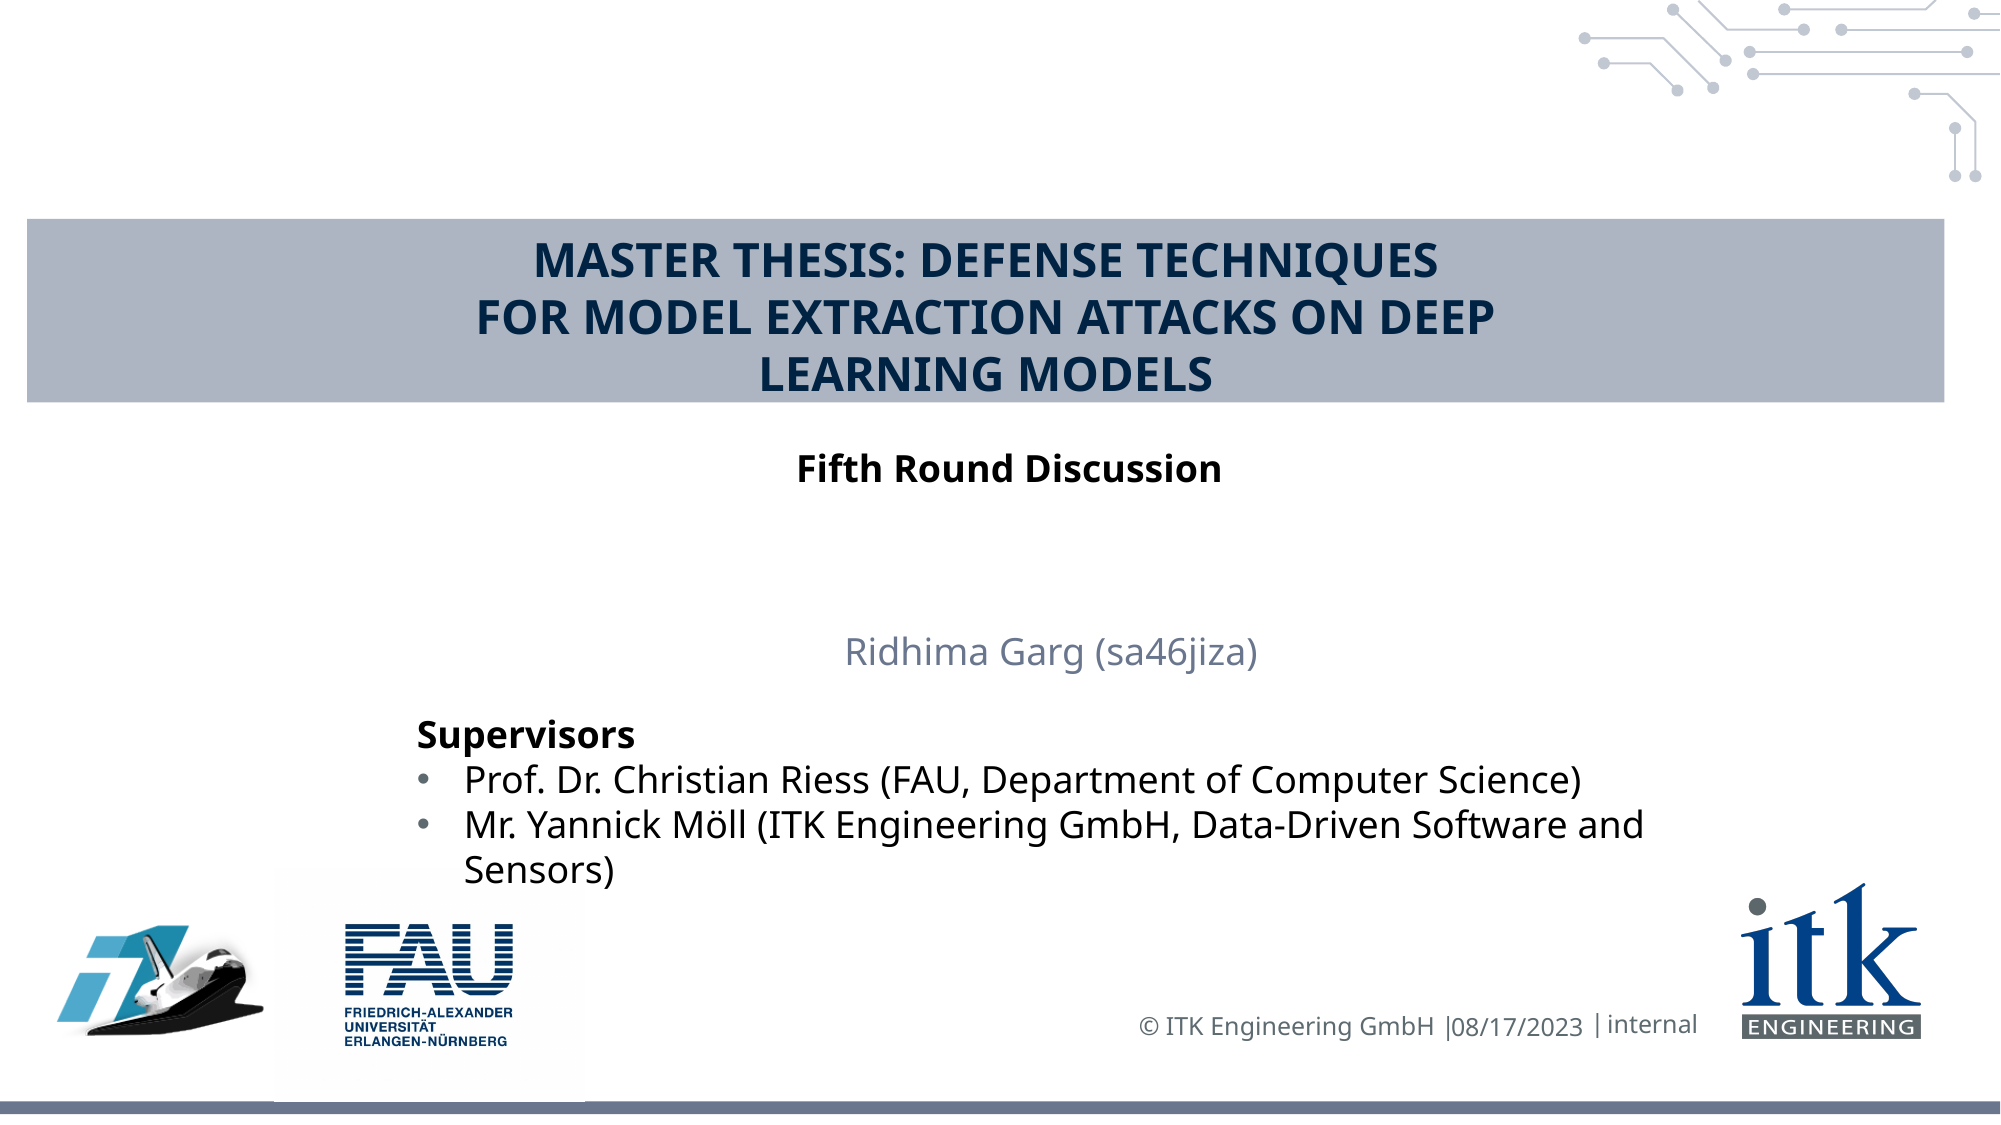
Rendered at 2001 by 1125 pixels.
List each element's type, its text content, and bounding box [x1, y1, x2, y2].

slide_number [1449, 1011, 1585, 1041]
text_box Ridhima Garg (sa46jiza) [844, 627, 1299, 710]
picture [274, 868, 585, 1102]
picture [54, 922, 265, 1041]
text_box Supervisors Prof. Dr. Christian Riess (FAU, Department of Computer Science) Mr. Yannick Möll (ITK Engineering GmbH, Data-Driven Software and Sensors) [416, 710, 1679, 858]
picture [1741, 883, 1921, 1039]
text_box Fifth Round Discussion [796, 444, 1251, 540]
footer internal [1607, 1010, 1699, 1038]
list Master Thesis: Defense Techniques for Model Extraction Attacks on Deep Learning Models [27, 218, 1945, 403]
